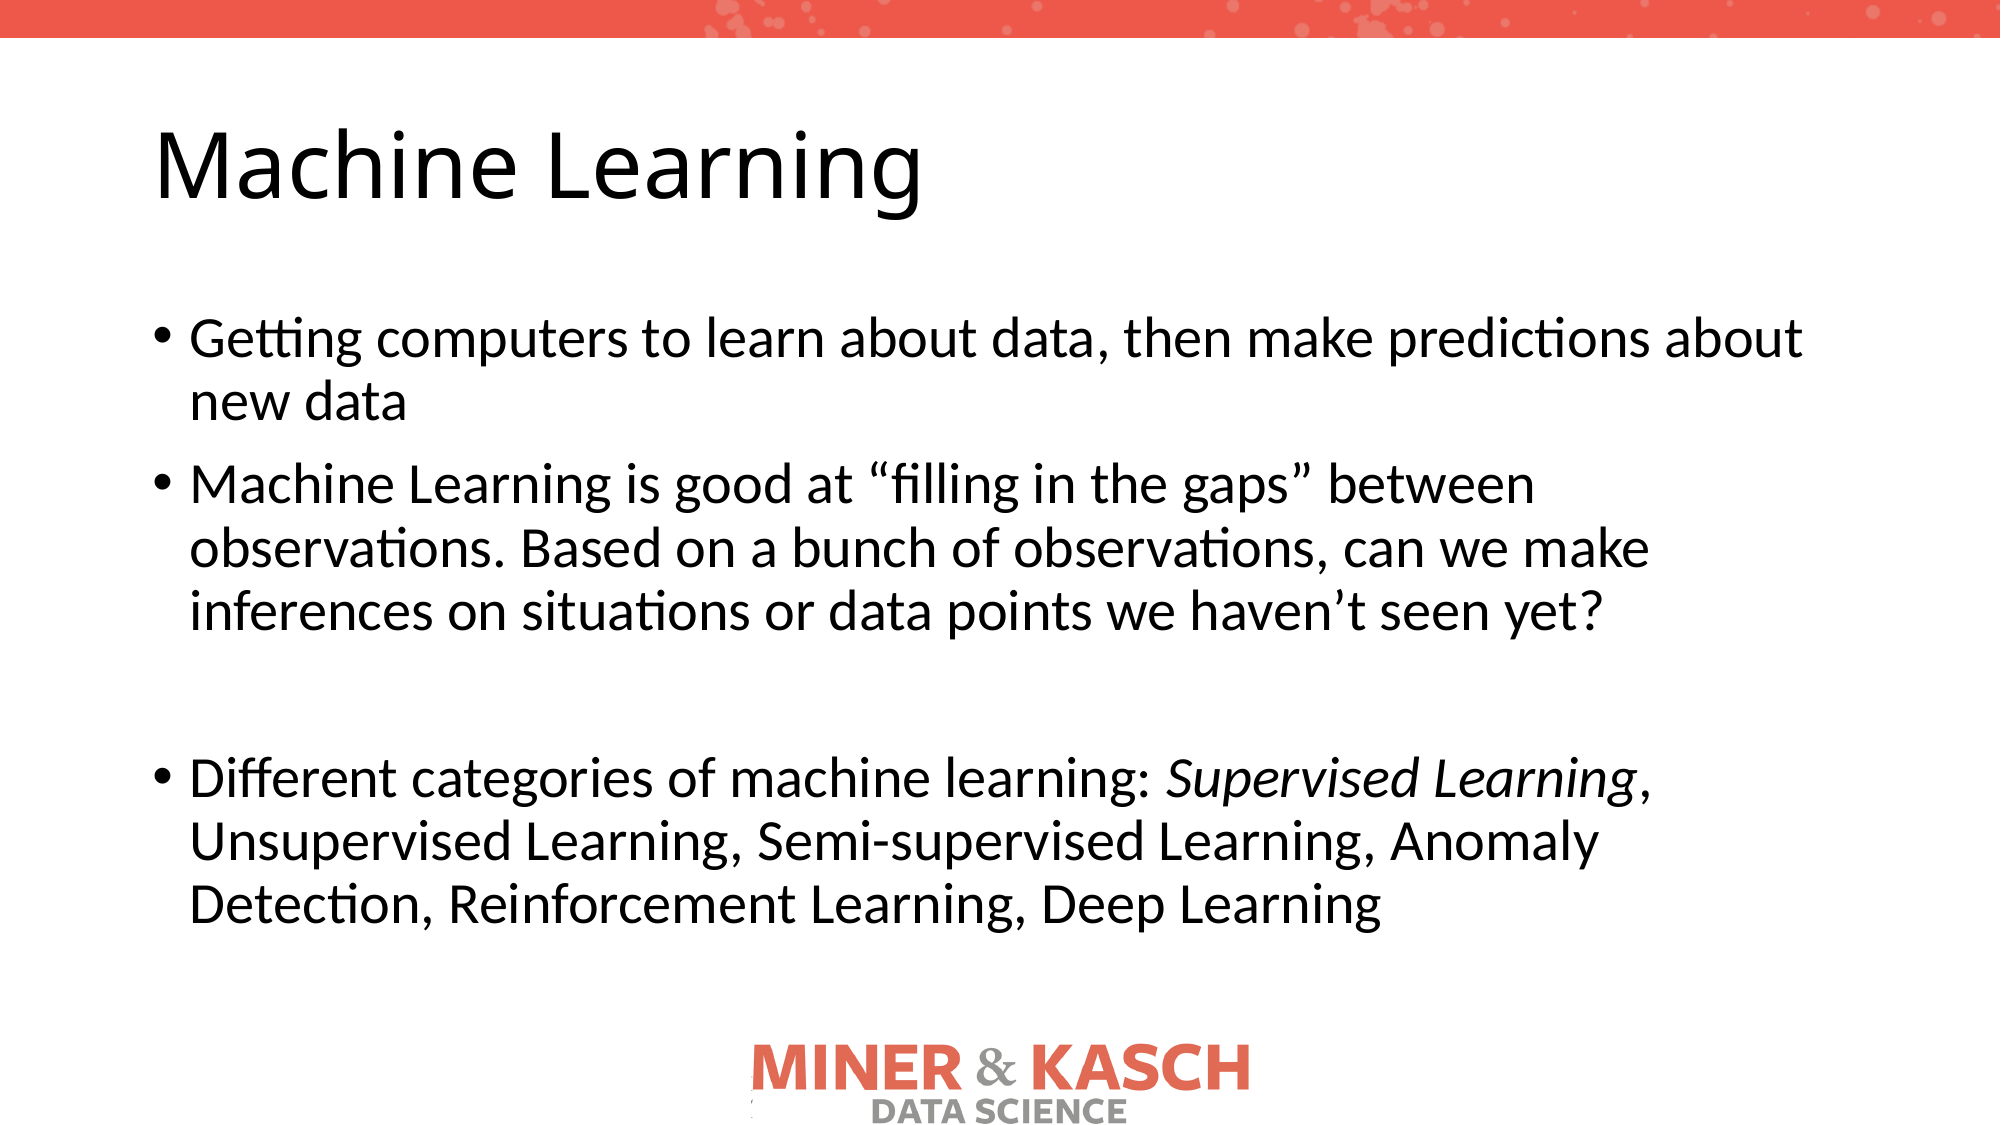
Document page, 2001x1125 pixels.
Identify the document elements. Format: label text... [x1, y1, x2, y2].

picture [751, 1042, 1250, 1125]
list Getting computers to learn about data, then make predictions about new data Machine Learning is good at “filling in the gaps” between observations. Based on a bunch of observations, can we make inferences on situations or data points we haven’t seen yet? Different categories of machine learning: Supervised Learning, Unsupervised Learning, Semi-supervised Learning, Anomaly Detection, Reinforcement Learning, Deep Learning [137, 299, 1863, 1014]
title Machine Learning [137, 59, 1863, 278]
picture [0, 0, 2000, 38]
